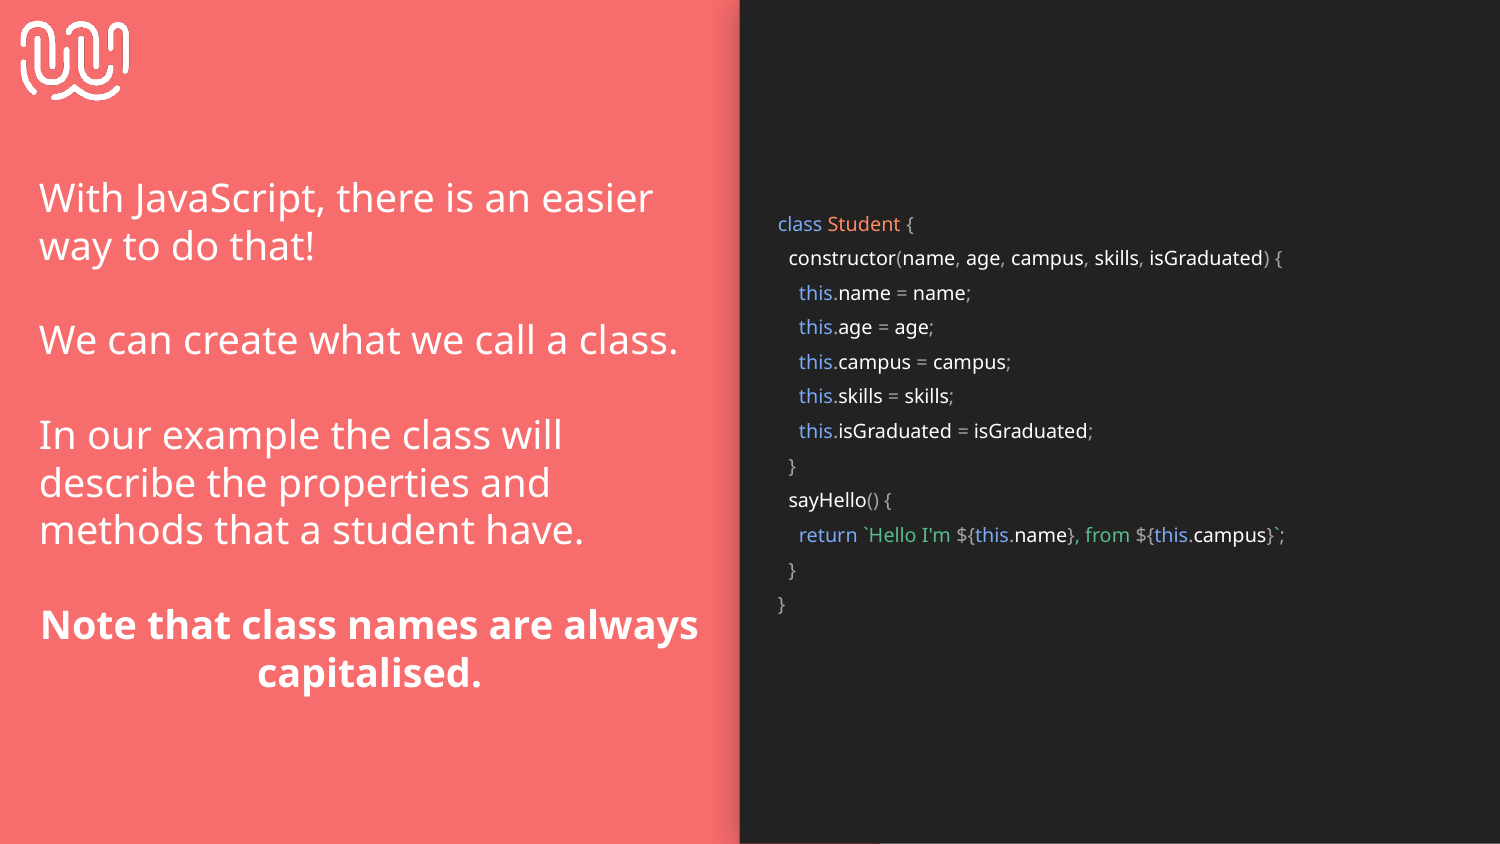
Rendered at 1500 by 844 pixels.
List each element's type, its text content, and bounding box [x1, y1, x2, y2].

picture [20, 20, 134, 101]
text_box With JavaScript, there is an easier way to do that! We can create what we call a class. In our example the class will describe the properties and methods that a student have. Note that class names are always capitalised. [38, 172, 701, 696]
text_box class Student { constructor(name, age, campus, skills, isGraduated) { this.name = name; this.age = age; this.campus = campus; this.skills = skills; this.isGraduated = isGraduated; } sayHello() { return `Hello I'm ${this.name}, from ${this.campus}`; } } [739, 0, 1500, 844]
